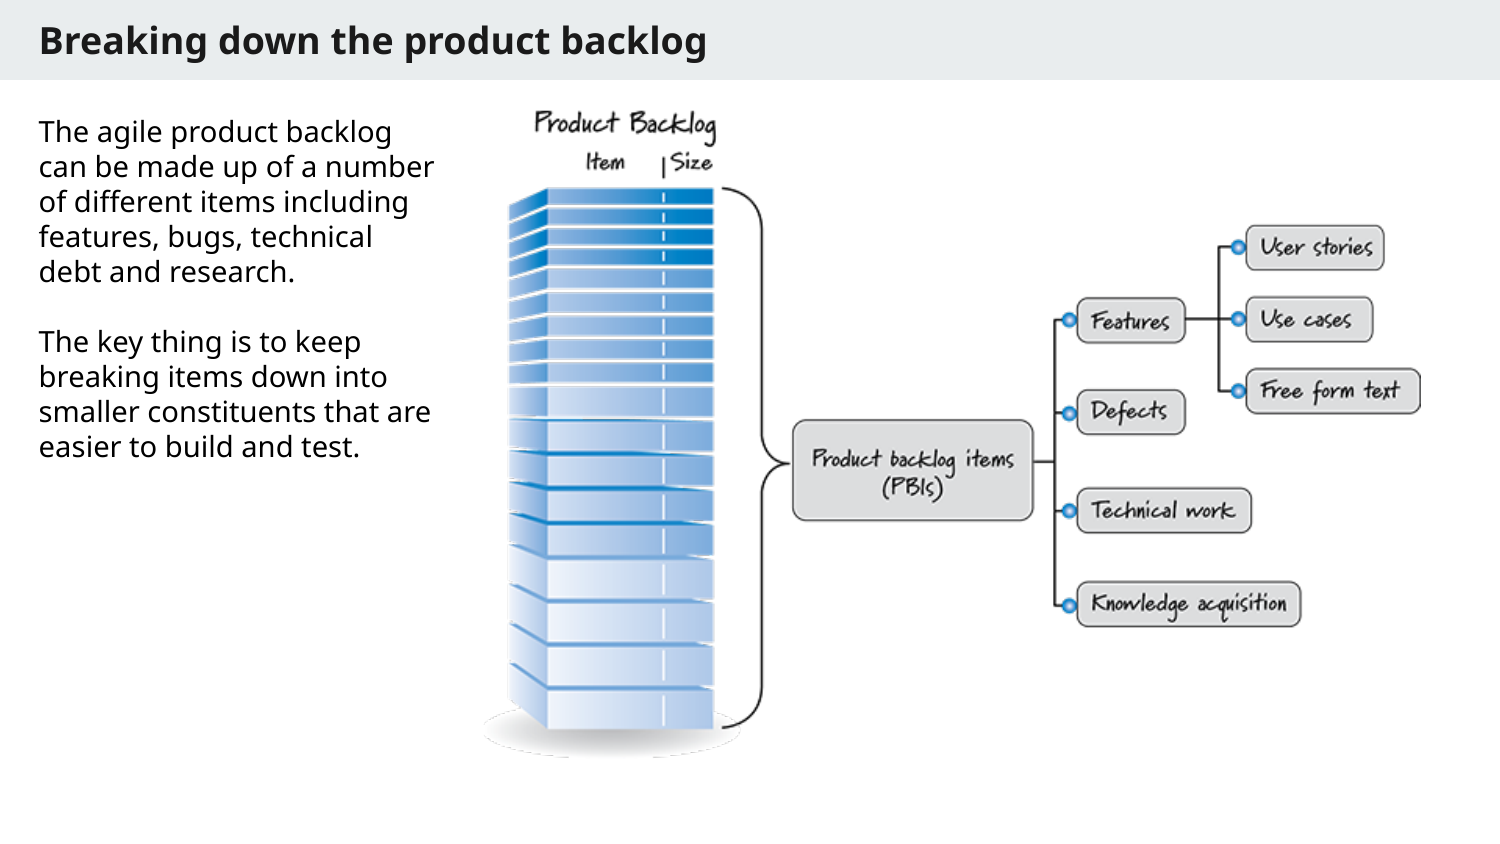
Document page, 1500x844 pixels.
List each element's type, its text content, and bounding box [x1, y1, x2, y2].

picture [483, 108, 1422, 760]
list The agile product backlog can be made up of a number of different items including features, bugs, technical debt and research. The key thing is to keep breaking items down into smaller constituents that are easier to build and test. [23, 98, 459, 844]
title Breaking down the product backlog [23, 0, 1286, 84]
